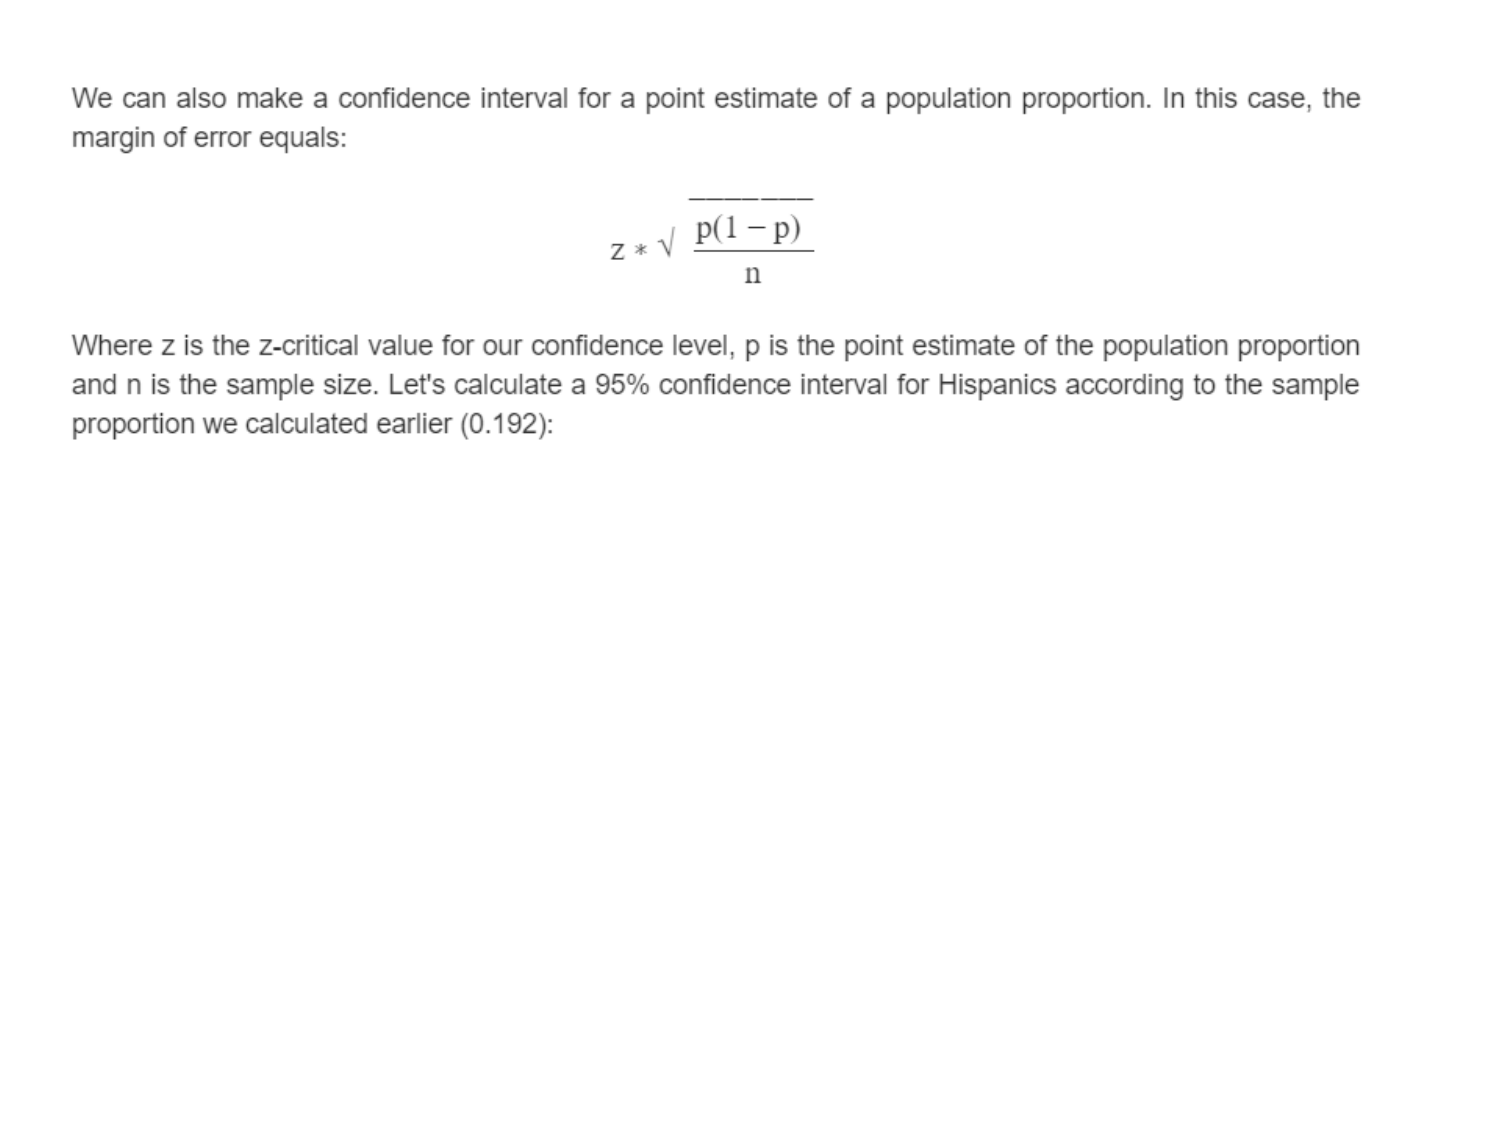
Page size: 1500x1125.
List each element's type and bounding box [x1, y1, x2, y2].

picture [0, 58, 1393, 458]
